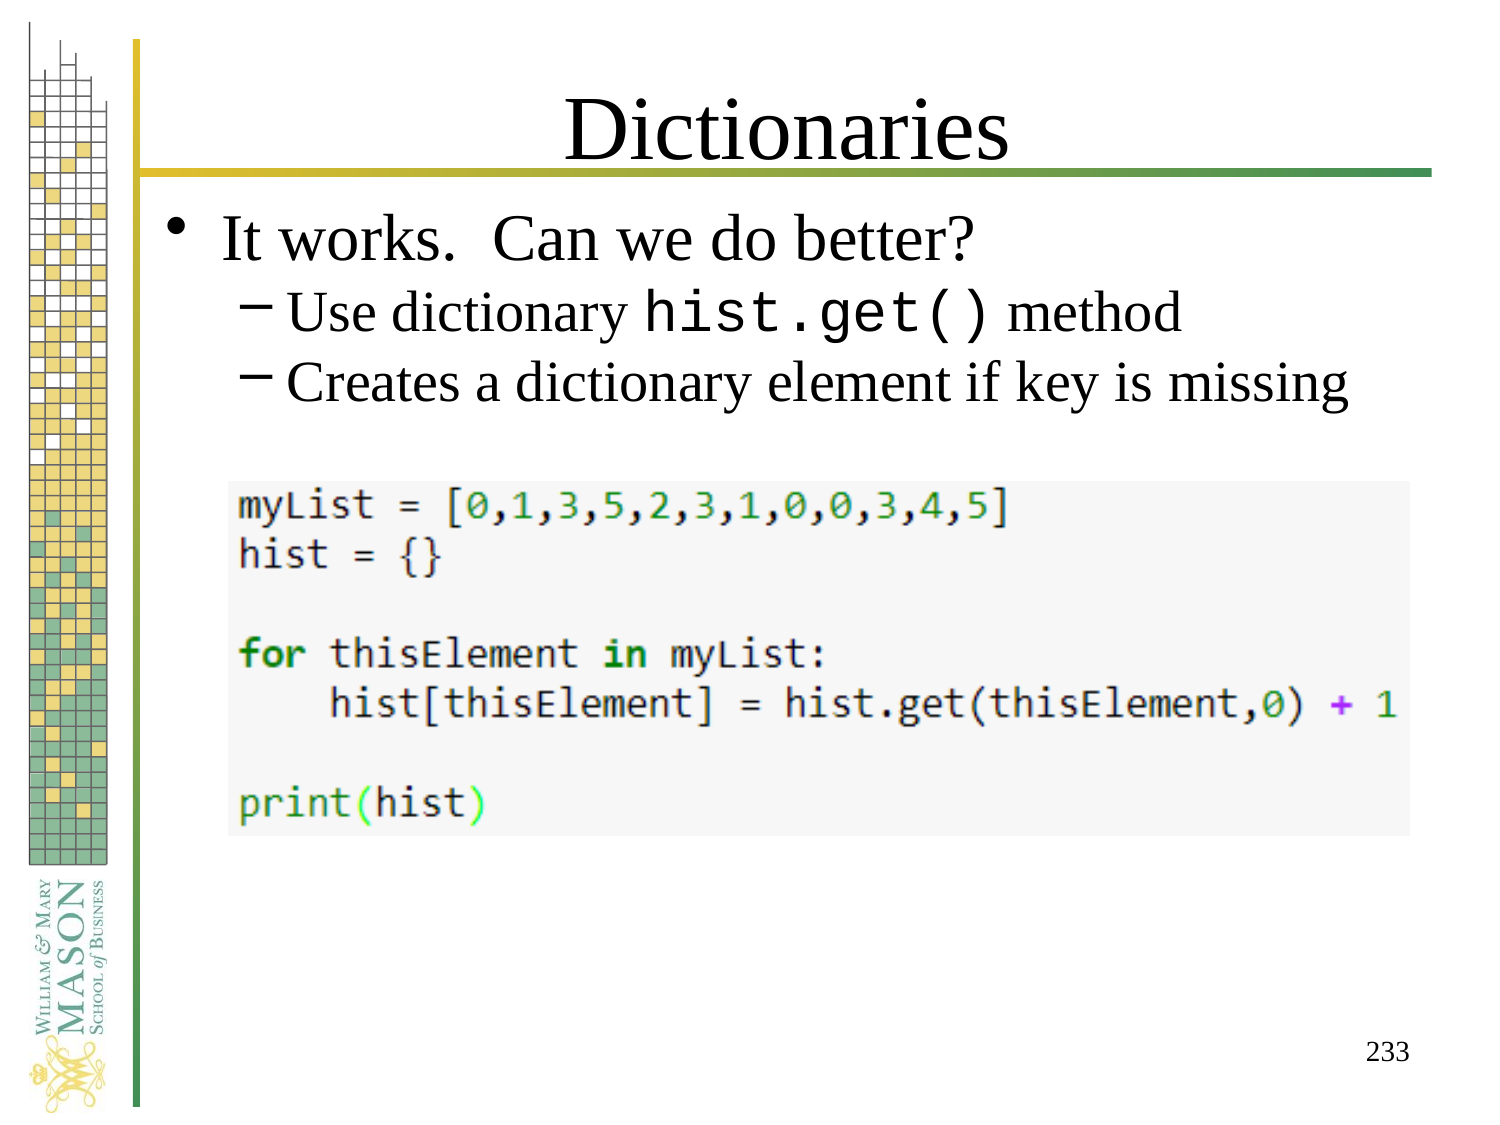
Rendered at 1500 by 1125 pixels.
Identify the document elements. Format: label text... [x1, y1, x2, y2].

slide_number 69 [29, 879, 107, 1113]
picture [228, 480, 1410, 836]
list It works. Can we do better? Use dictionary hist.get() method Creates a dictionary element if key is missing [150, 186, 1425, 954]
title Dictionaries [150, 45, 1425, 186]
slide_number 233 [1048, 1024, 1426, 1103]
